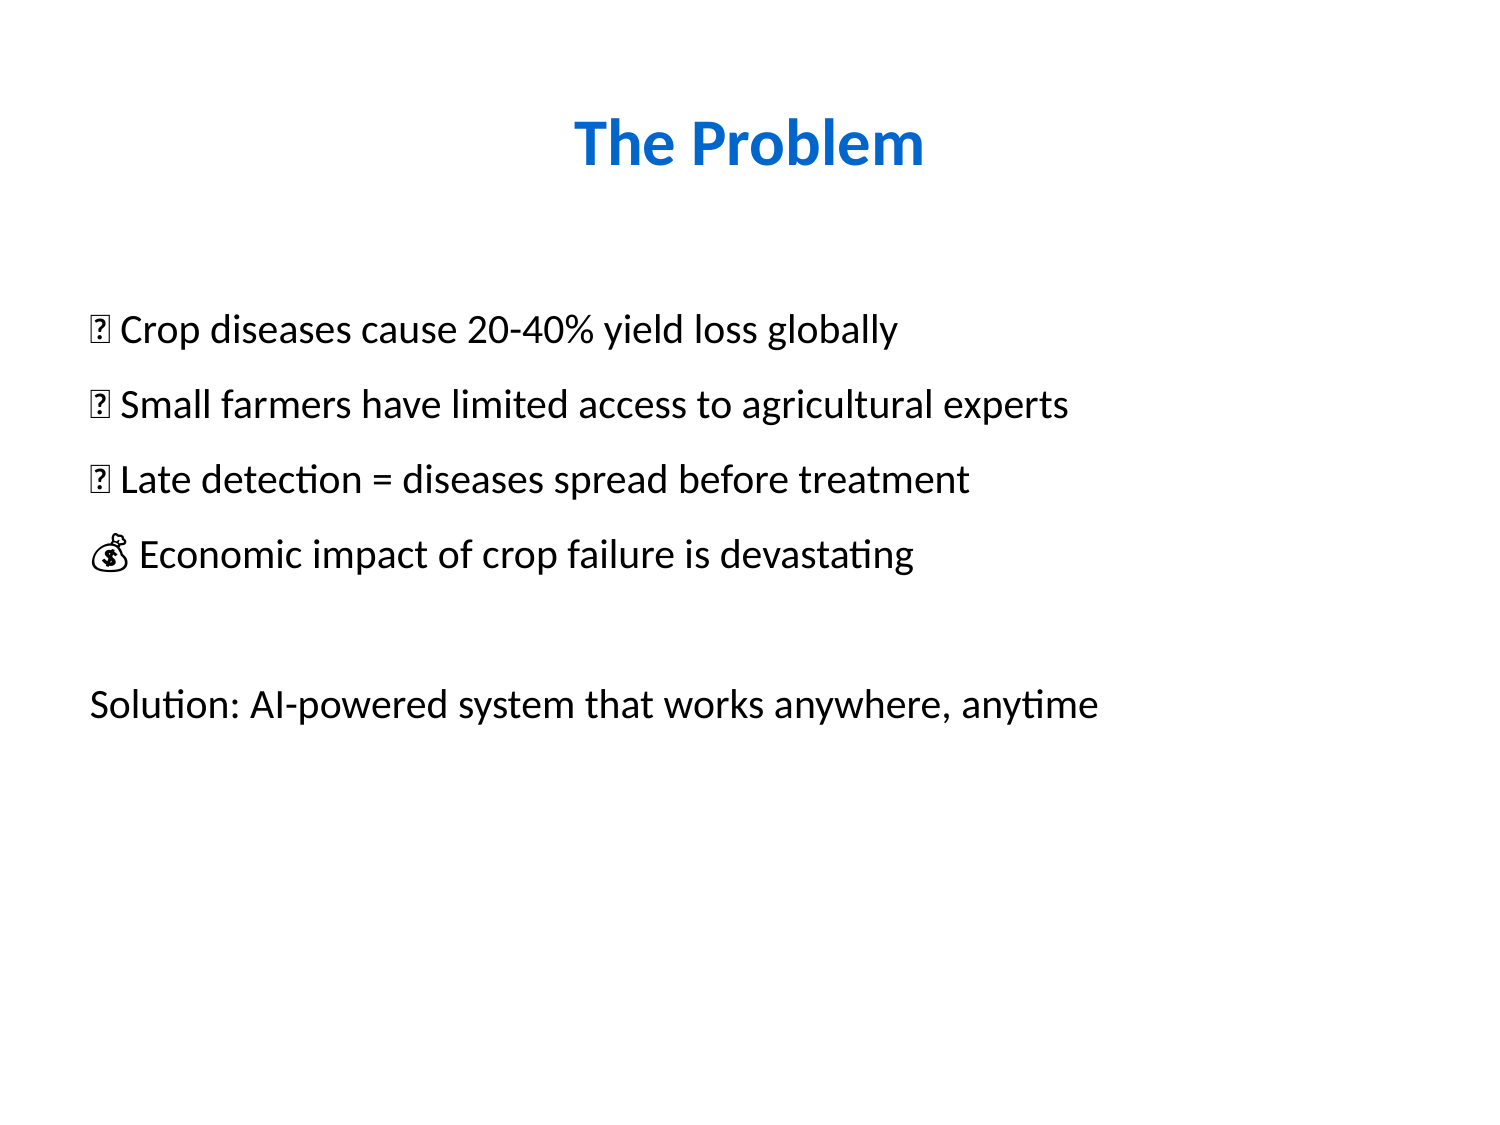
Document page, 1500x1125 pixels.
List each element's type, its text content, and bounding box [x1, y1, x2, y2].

text_box 🌾 Crop diseases cause 20-40% yield loss globally 📱 Small farmers have limited access to agricultural experts ⏰ Late detection = diseases spread before treatment 💰 Economic impact of crop failure is devastating Solution: AI-powered system that works anywhere, anytime [74, 224, 1425, 735]
title The Problem [75, 45, 1425, 224]
